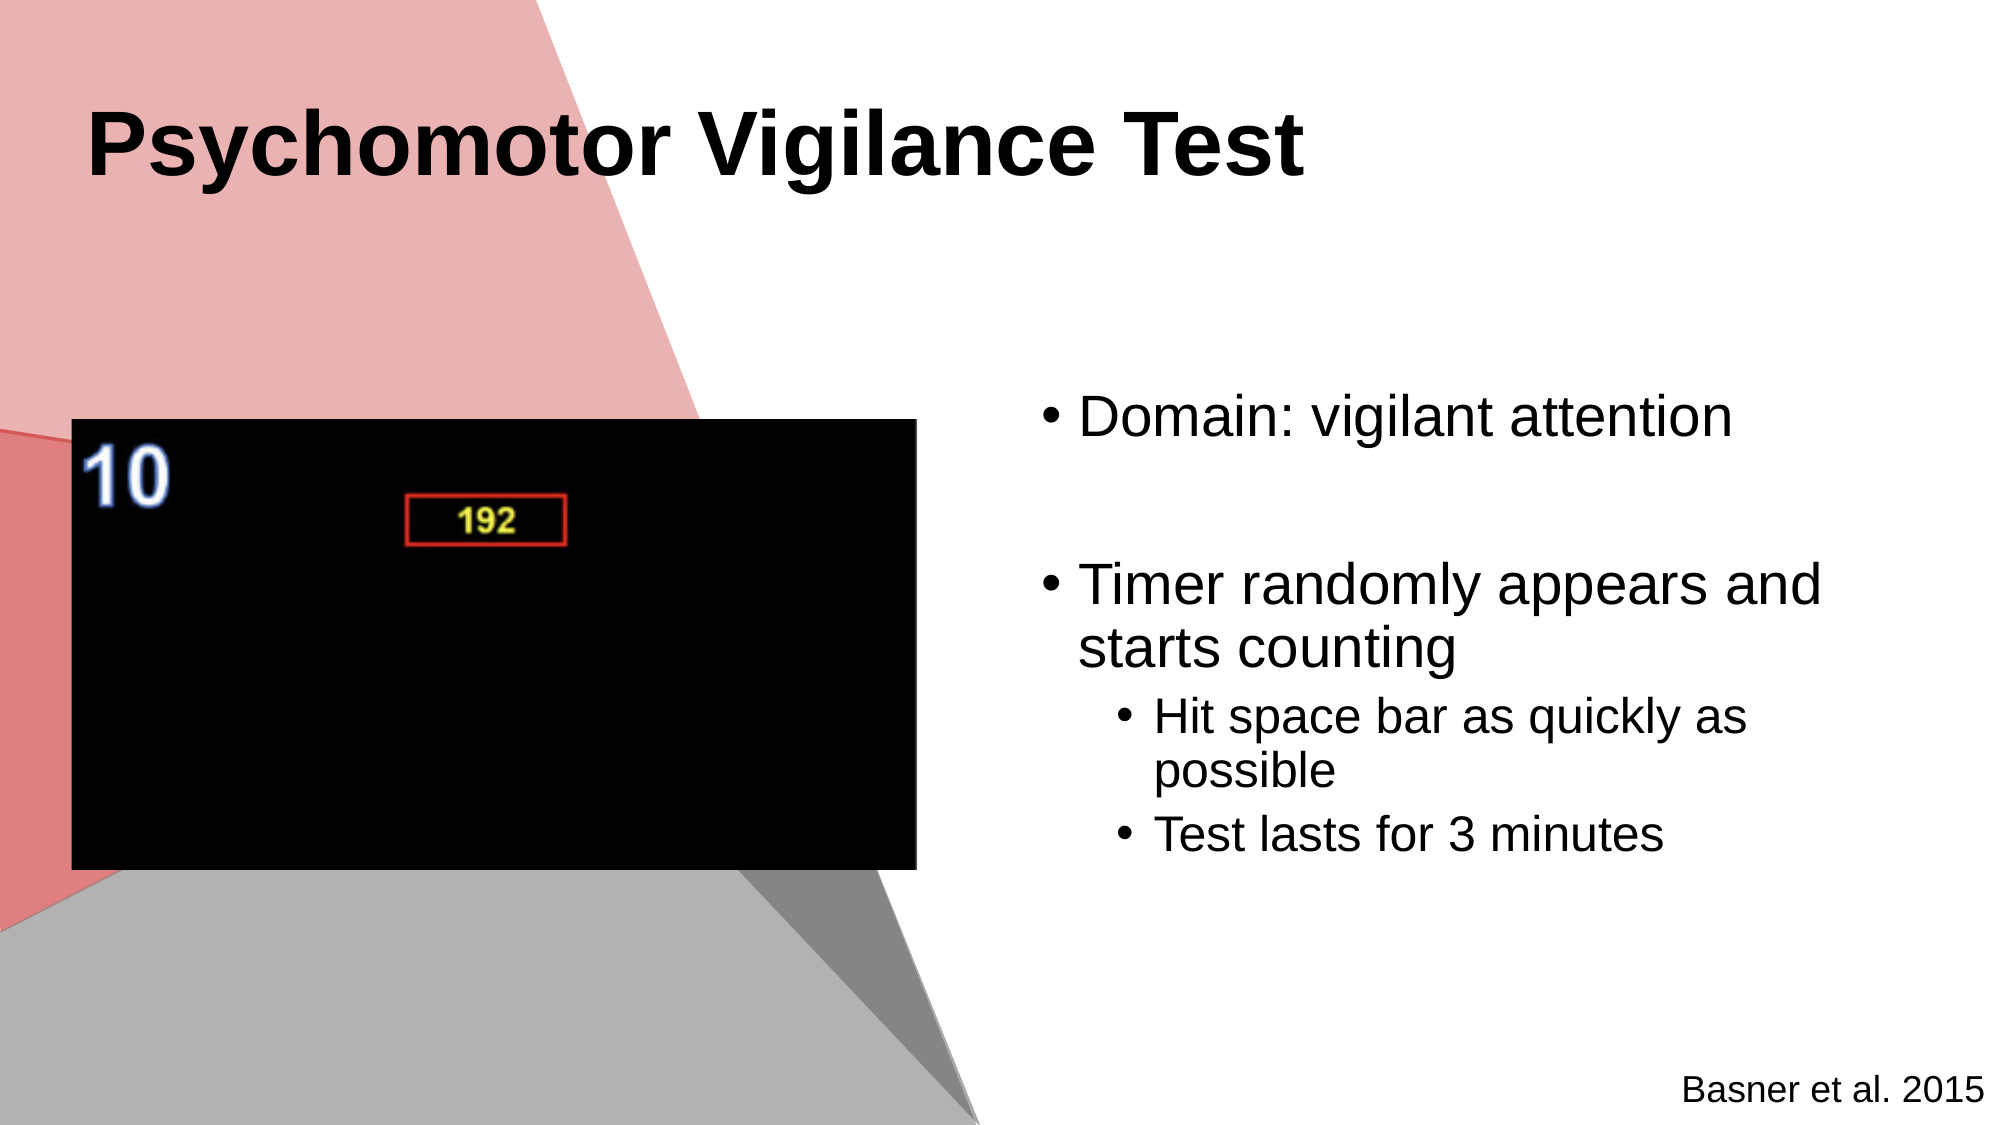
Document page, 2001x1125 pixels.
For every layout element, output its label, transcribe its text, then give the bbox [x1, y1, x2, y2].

title Psychomotor Vigilance Test [71, 59, 1863, 233]
list Domain: vigilant attention Timer randomly appears and starts counting Hit space bar as quickly as possible Test lasts for 3 minutes [1026, 378, 1901, 911]
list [71, 419, 918, 870]
text_box Basner et al. 2015 [1546, 1057, 2000, 1118]
